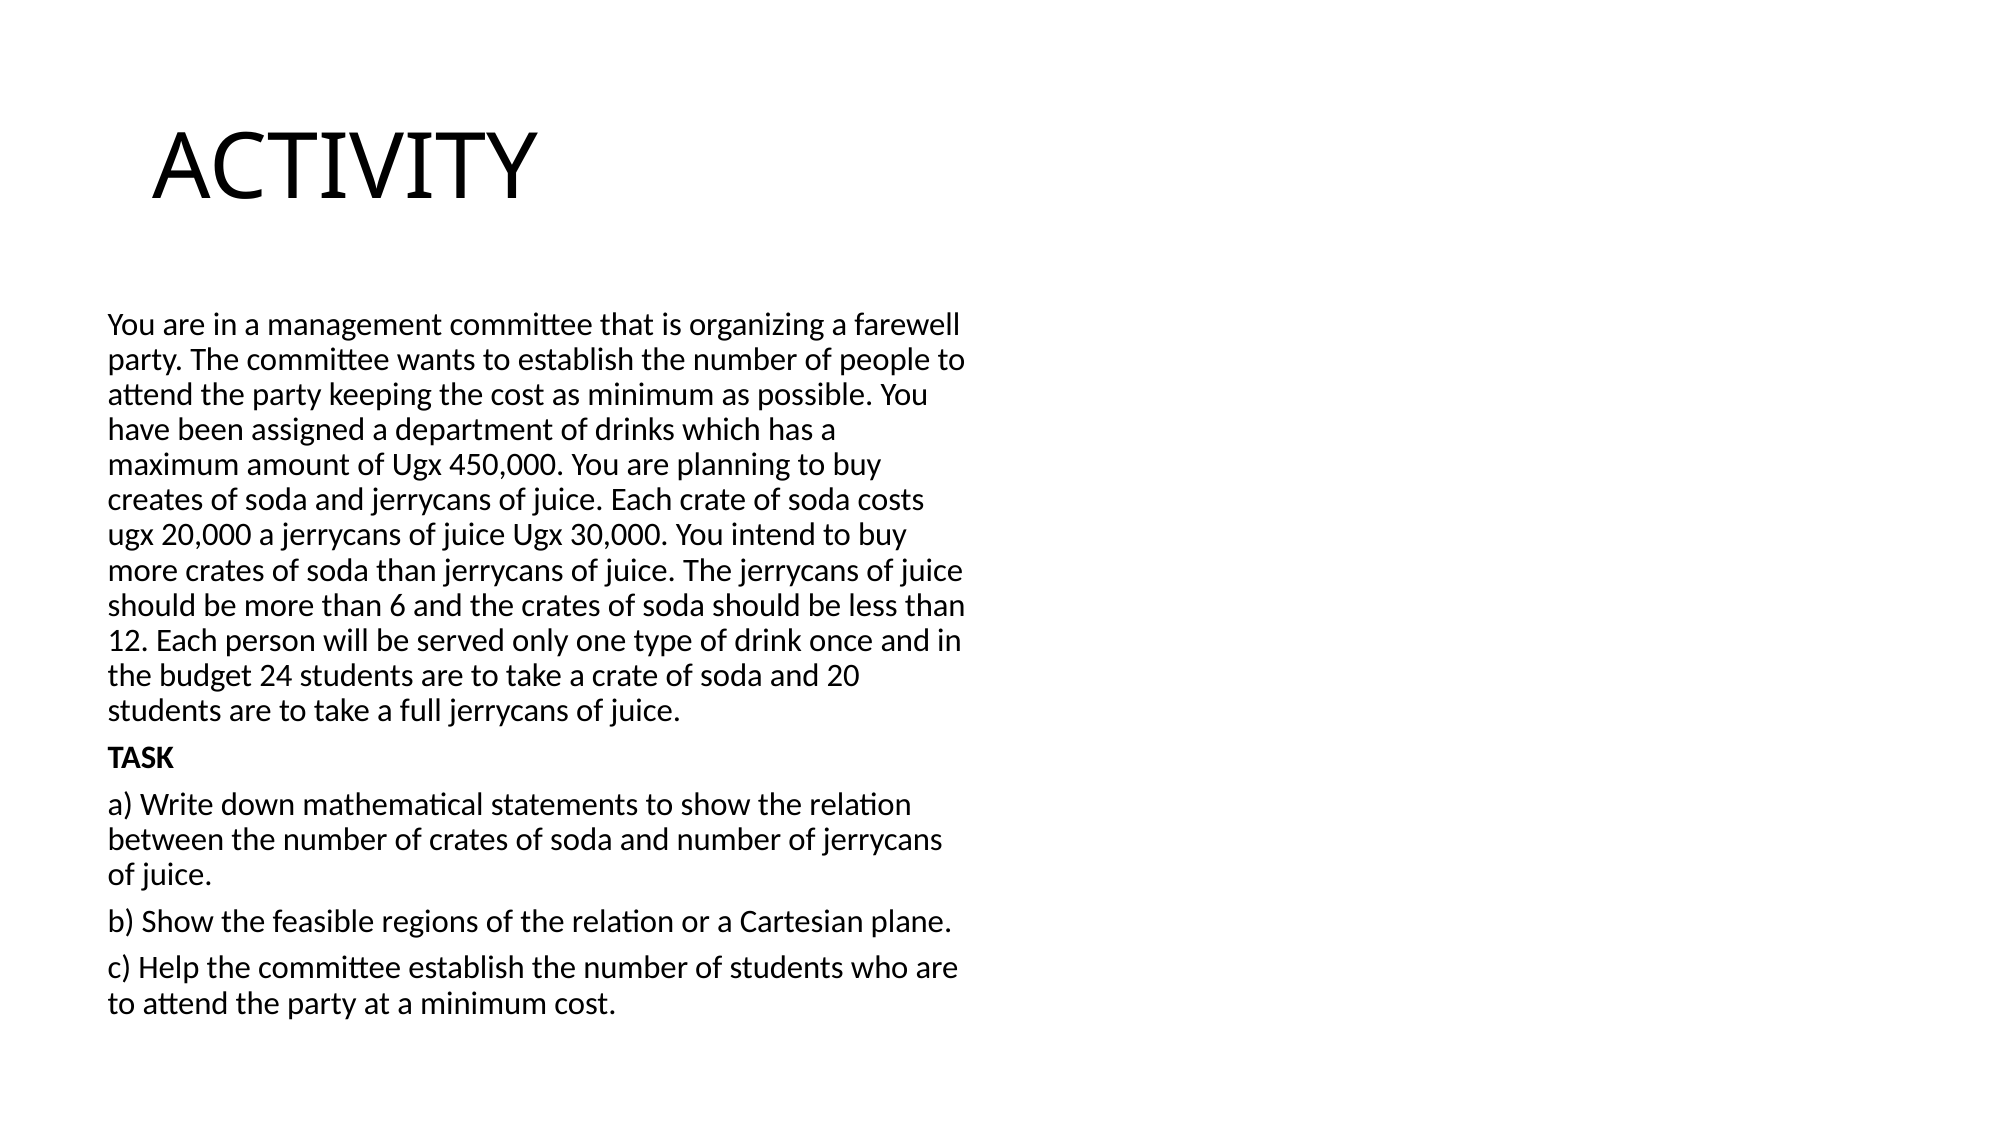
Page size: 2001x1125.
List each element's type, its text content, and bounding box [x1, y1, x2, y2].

title ACTIVITY [137, 59, 1863, 278]
list You are in a management committee that is organizing a farewell party. The committee wants to establish the number of people to attend the party keeping the cost as minimum as possible. You have been assigned a department of drinks which has a maximum amount of Ugx 450,000. You are planning to buy creates of soda and jerrycans of juice. Each crate of soda costs ugx 20,000 a jerrycans of juice Ugx 30,000. You intend to buy more crates of soda than jerrycans of juice. The jerrycans of juice should be more than 6 and the crates of soda should be less than 12. Each person will be served only one type of drink once and in the budget 24 students are to take a crate of soda and 20 students are to take a full jerrycans of juice. TASK a) Write down mathematical statements to show the relation between the number of crates of soda and number of jerrycans of juice. b) Show the feasible regions of the relation or a Cartesian plane. c) Help the committee establish the number of students who are to attend the party at a minimum cost. [92, 299, 988, 1075]
